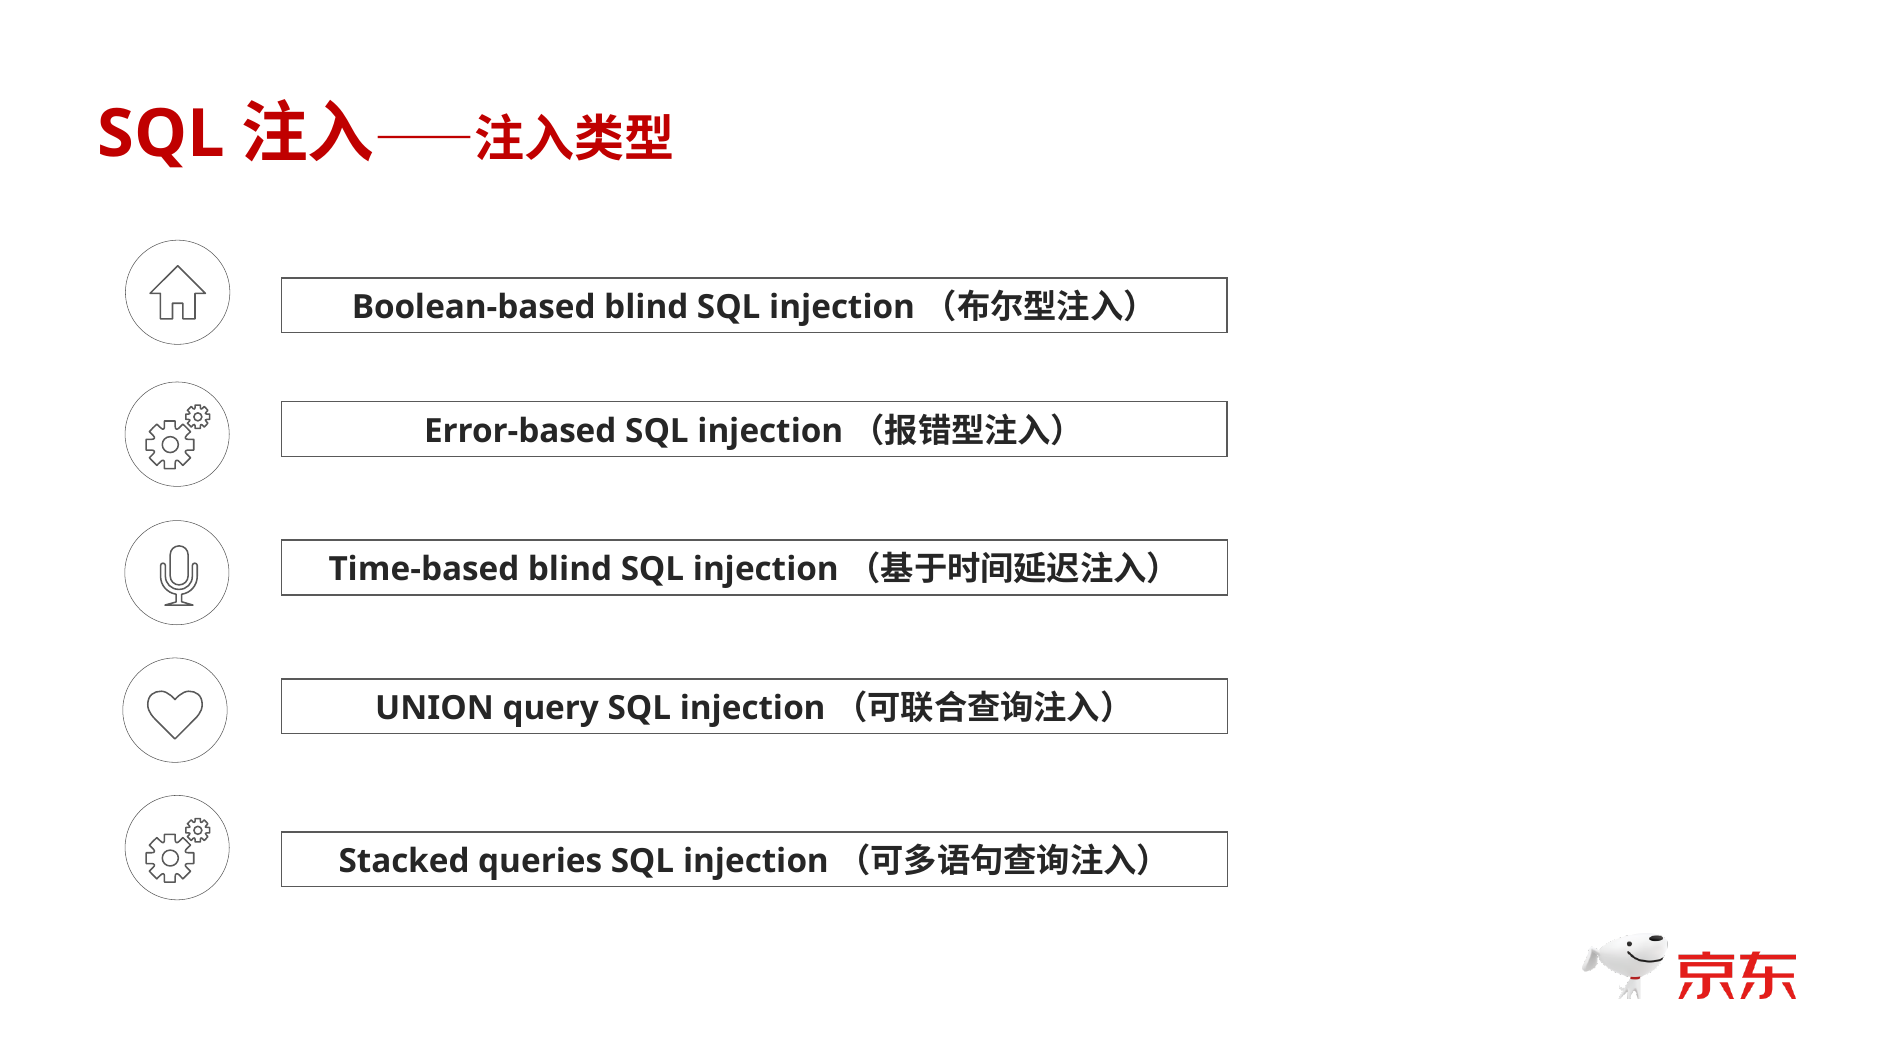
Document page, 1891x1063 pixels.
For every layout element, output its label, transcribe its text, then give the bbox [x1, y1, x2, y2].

text_box Error-based SQL injection（报错型注入） [281, 401, 1228, 457]
text_box Boolean-based blind SQL injection（布尔型注入） [281, 277, 1228, 333]
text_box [124, 795, 230, 901]
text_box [125, 239, 231, 345]
picture [1582, 933, 1796, 999]
text_box SQL注入——注入类型 [82, 82, 1217, 189]
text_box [124, 520, 230, 625]
text_box Stacked queries SQL injection（可多语句查询注入） [281, 831, 1228, 887]
text_box UNION query SQL injection（可联合查询注入） [281, 678, 1228, 734]
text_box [122, 657, 228, 763]
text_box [124, 381, 230, 487]
text_box Time-based blind SQL injection（基于时间延迟注入） [281, 540, 1228, 595]
